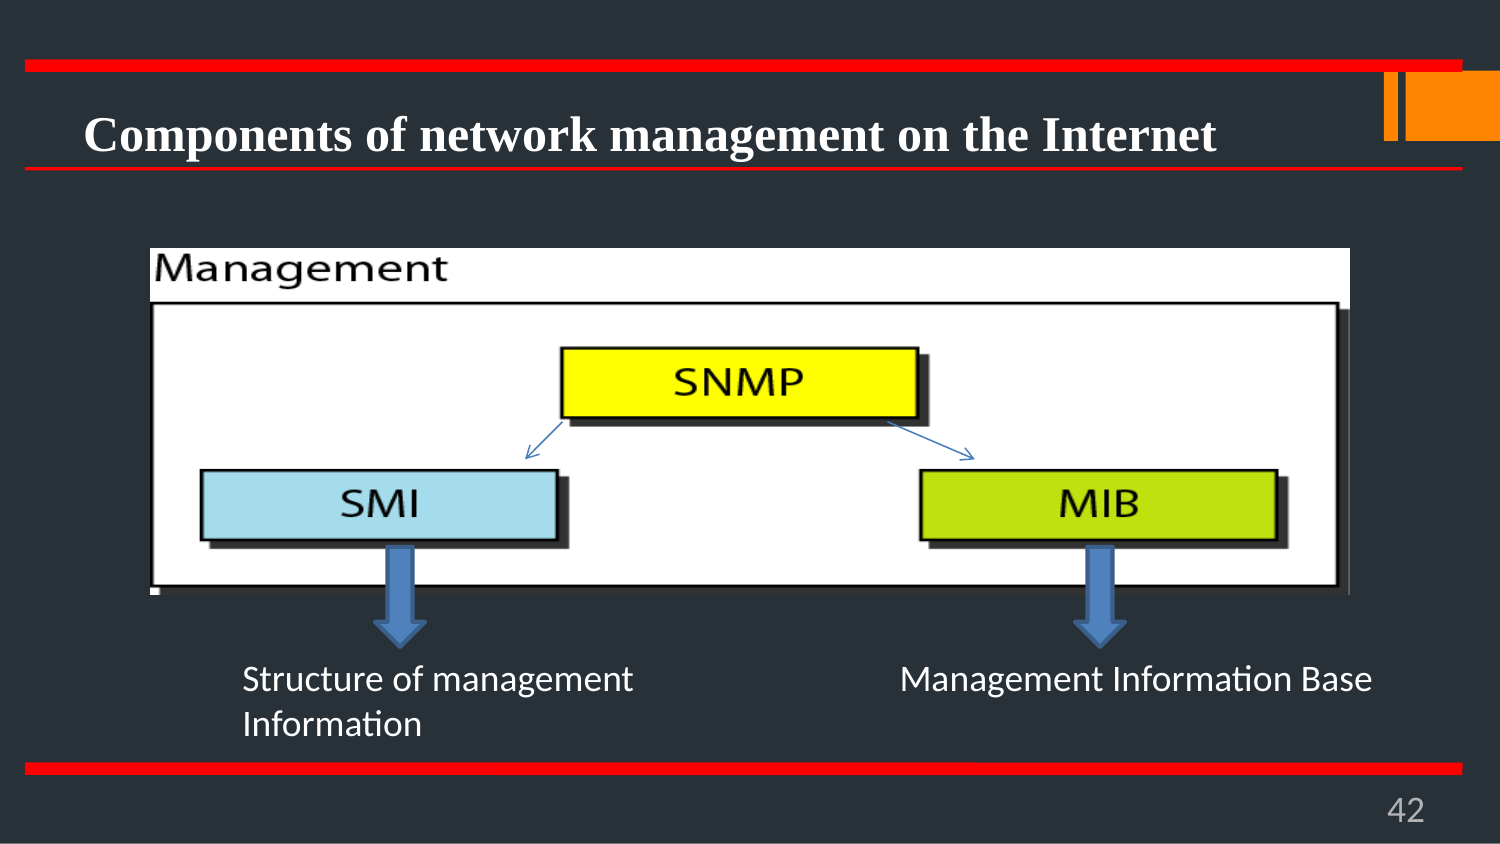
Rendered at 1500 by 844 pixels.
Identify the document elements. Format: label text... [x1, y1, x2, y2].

text_box Management Information Base [884, 646, 1389, 707]
slide_number 42 [1080, 784, 1425, 827]
text_box [373, 604, 427, 646]
text_box Structure of management Information [227, 646, 658, 752]
text_box Components of network management on the Internet [55, 93, 1232, 169]
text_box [887, 421, 976, 460]
text_box [1073, 604, 1127, 646]
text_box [524, 421, 563, 460]
picture [150, 248, 1350, 596]
